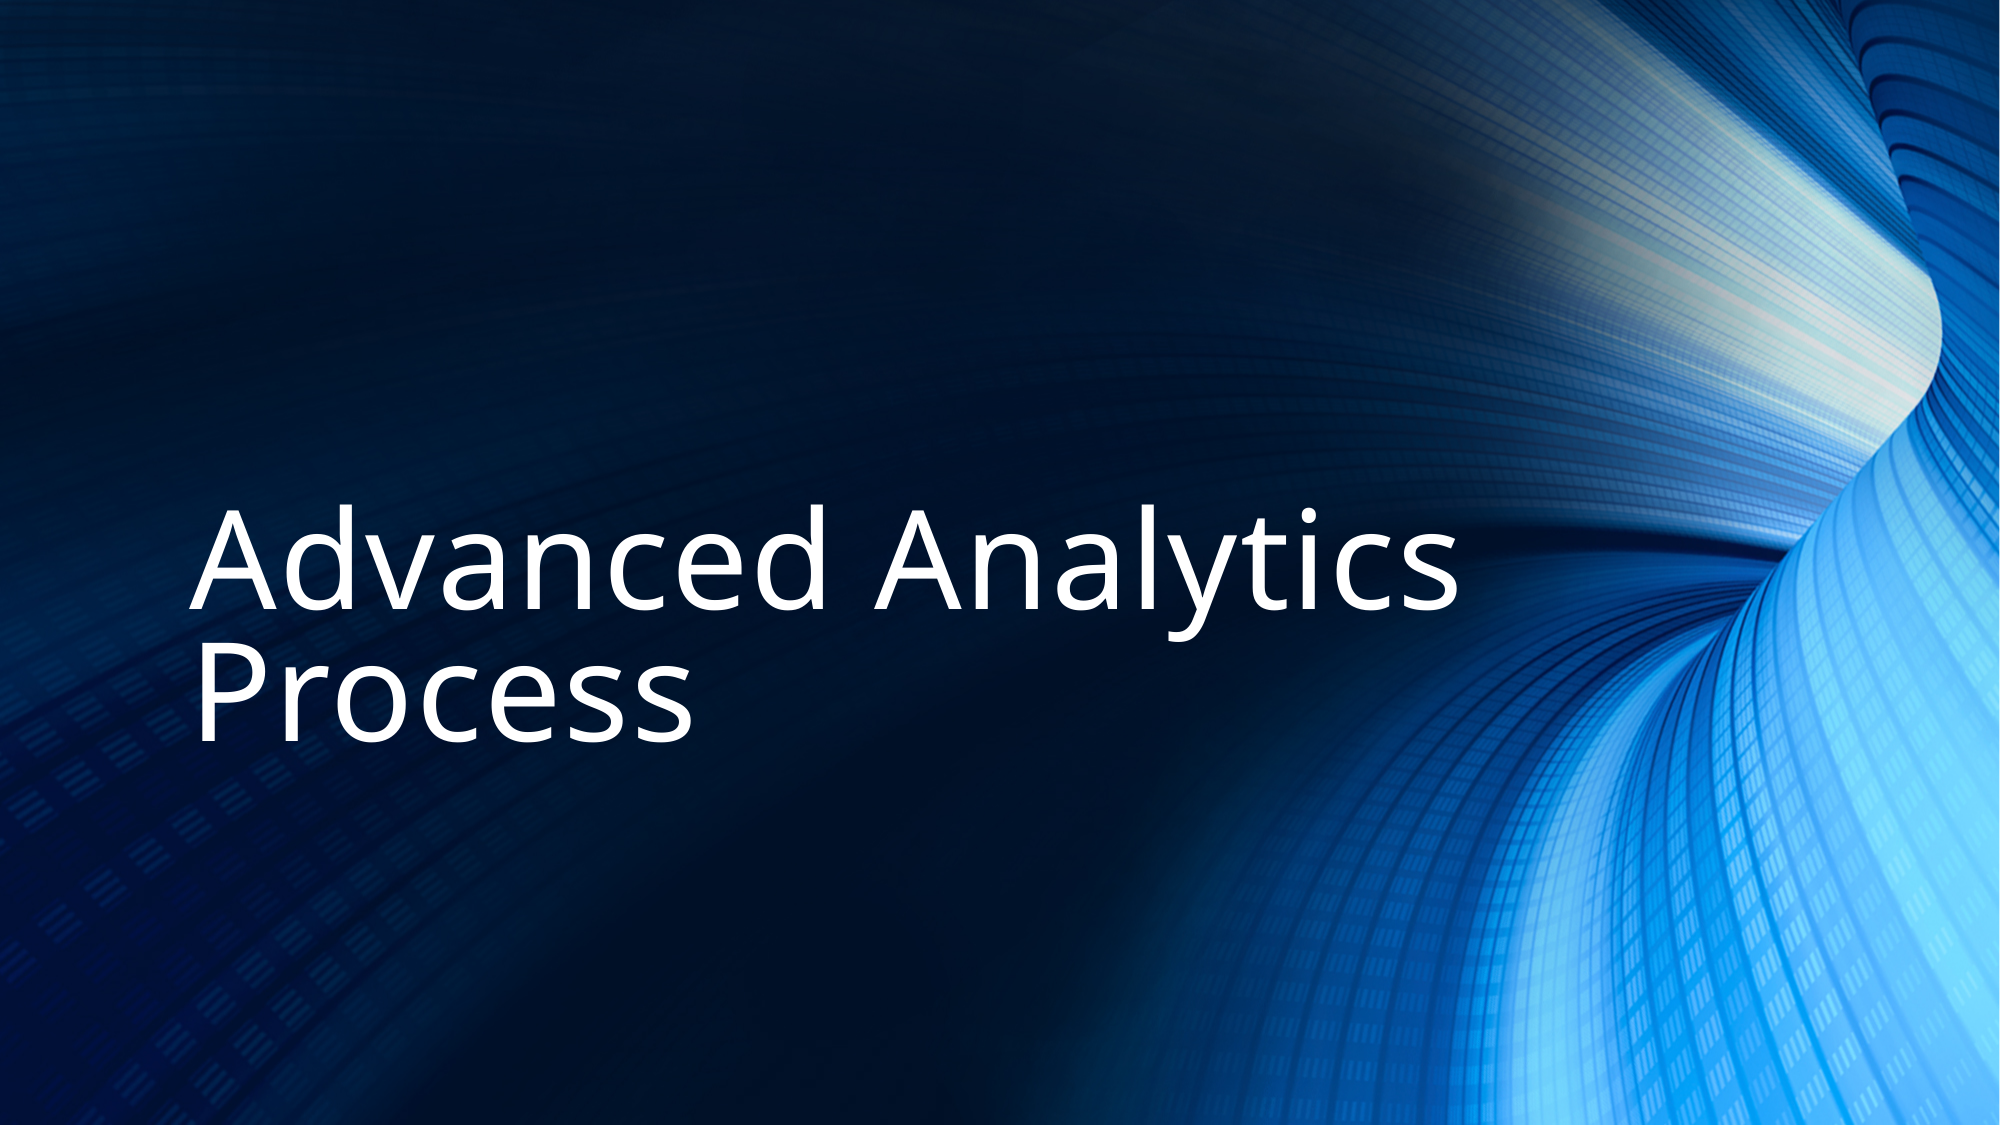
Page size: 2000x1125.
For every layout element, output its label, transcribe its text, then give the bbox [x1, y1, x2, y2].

title Advanced Analytics Process [174, 299, 1525, 775]
picture [0, 0, 2000, 1125]
